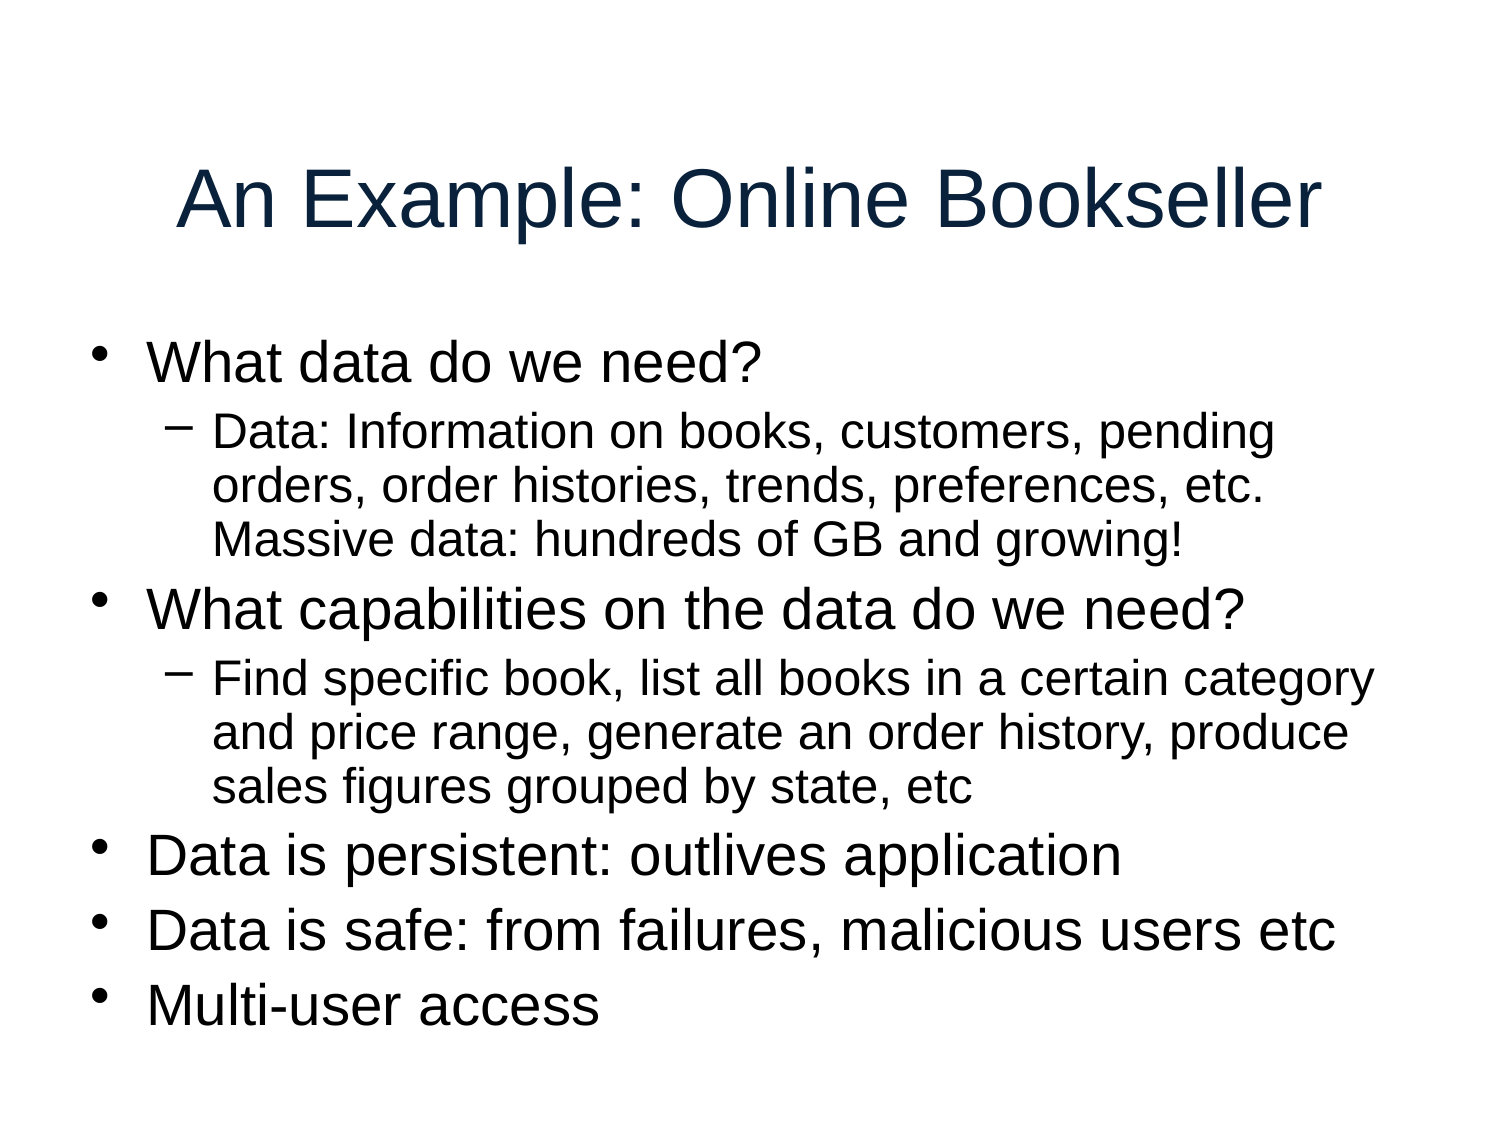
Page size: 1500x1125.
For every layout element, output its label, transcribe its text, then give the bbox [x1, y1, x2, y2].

list What data do we need? Data: Information on books, customers, pending orders, order histories, trends, preferences, etc. Massive data: hundreds of GB and growing! What capabilities on the data do we need? Find specific book, list all books in a certain category and price range, generate an order history, produce sales figures grouped by state, etc Data is persistent: outlives application Data is safe: from failures, malicious users etc Multi-user access [74, 324, 1413, 1001]
title An Example: Online Bookseller [112, 99, 1388, 288]
